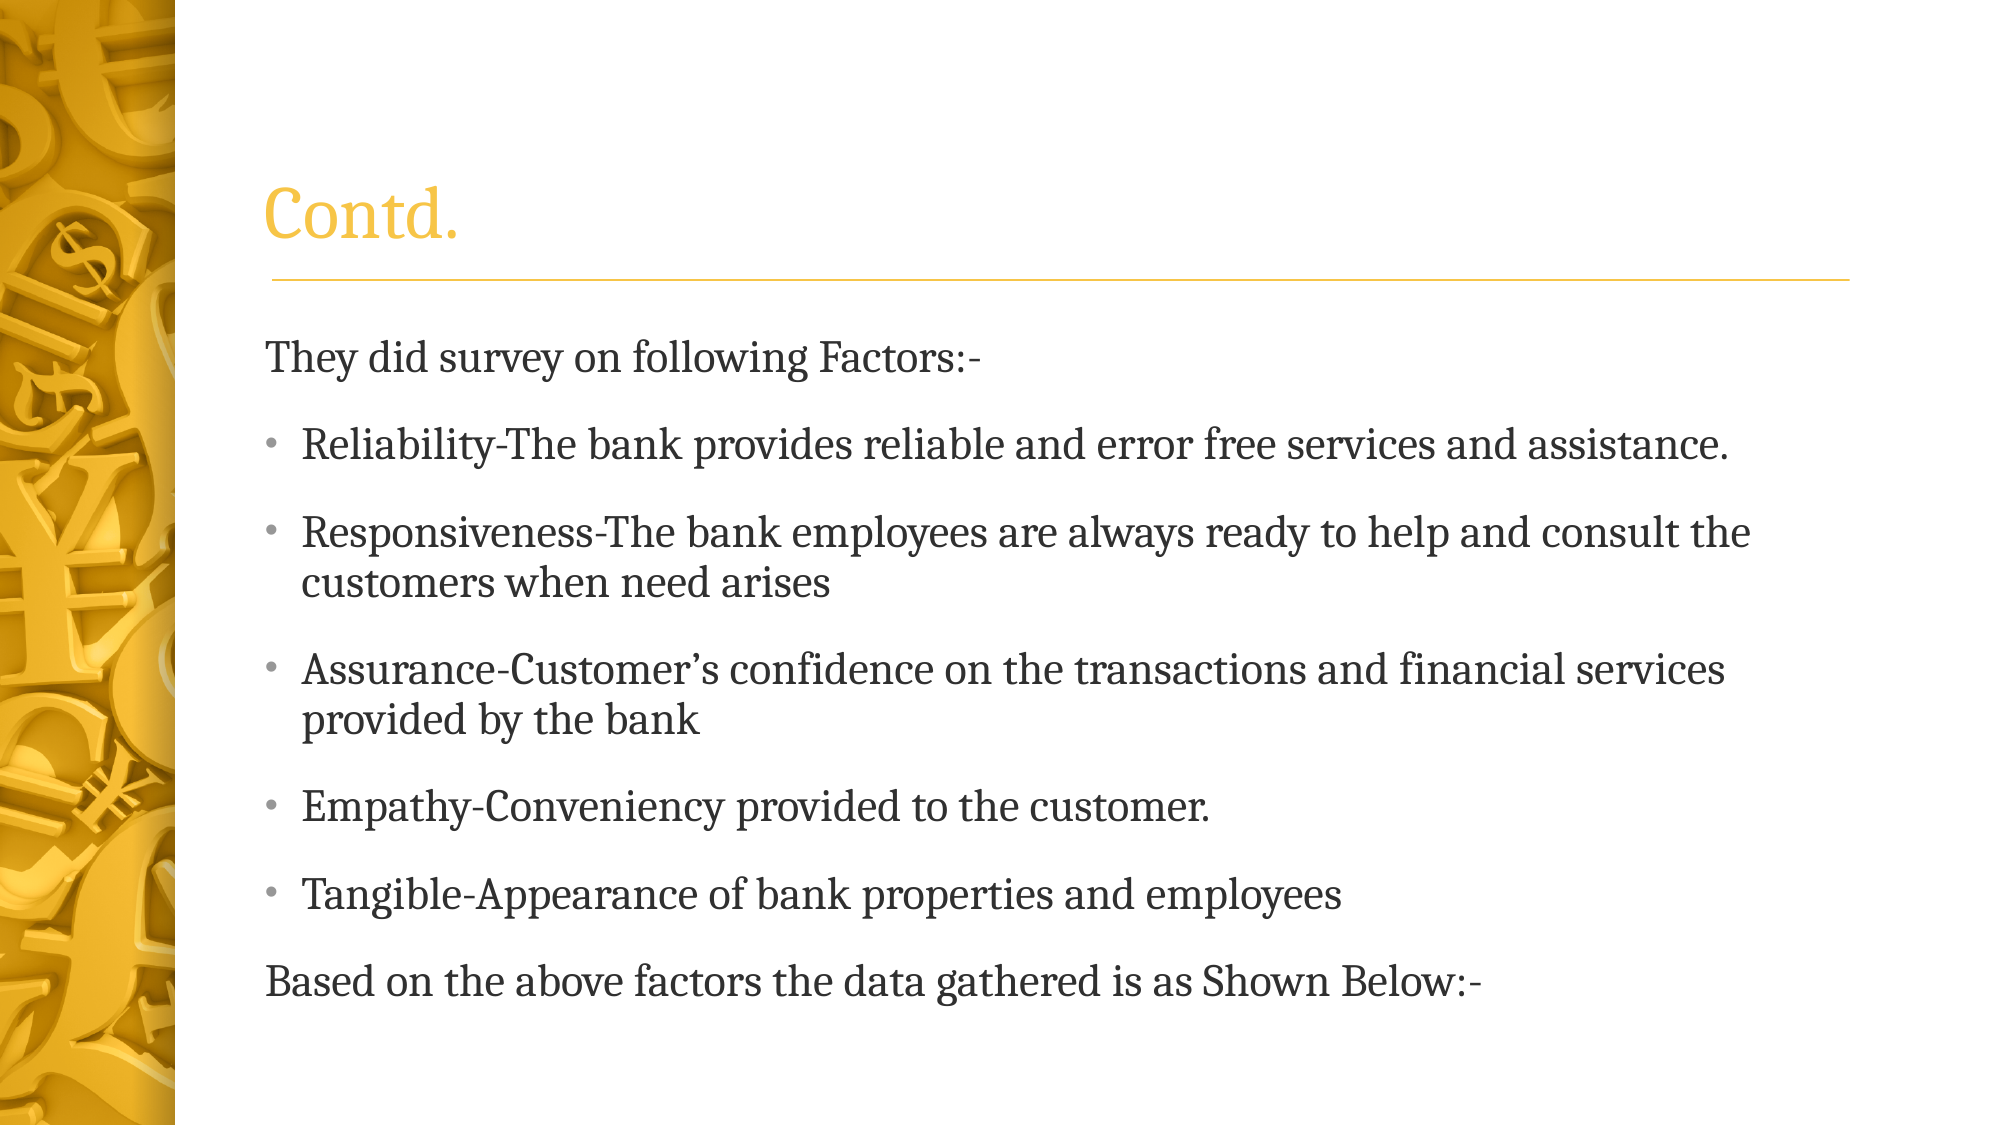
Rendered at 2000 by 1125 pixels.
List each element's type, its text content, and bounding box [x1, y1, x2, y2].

picture [0, 0, 175, 1125]
title Contd. [249, 62, 1863, 263]
list They did survey on following Factors:- Reliability-The bank provides reliable and error free services and assistance. Responsiveness-The bank employees are always ready to help and consult the customers when need arises Assurance-Customer’s confidence on the transactions and financial services provided by the bank Empathy-Conveniency provided to the customer. Tangible-Appearance of bank properties and employees Based on the above factors the data gathered is as Shown Below:- [249, 324, 1863, 1012]
